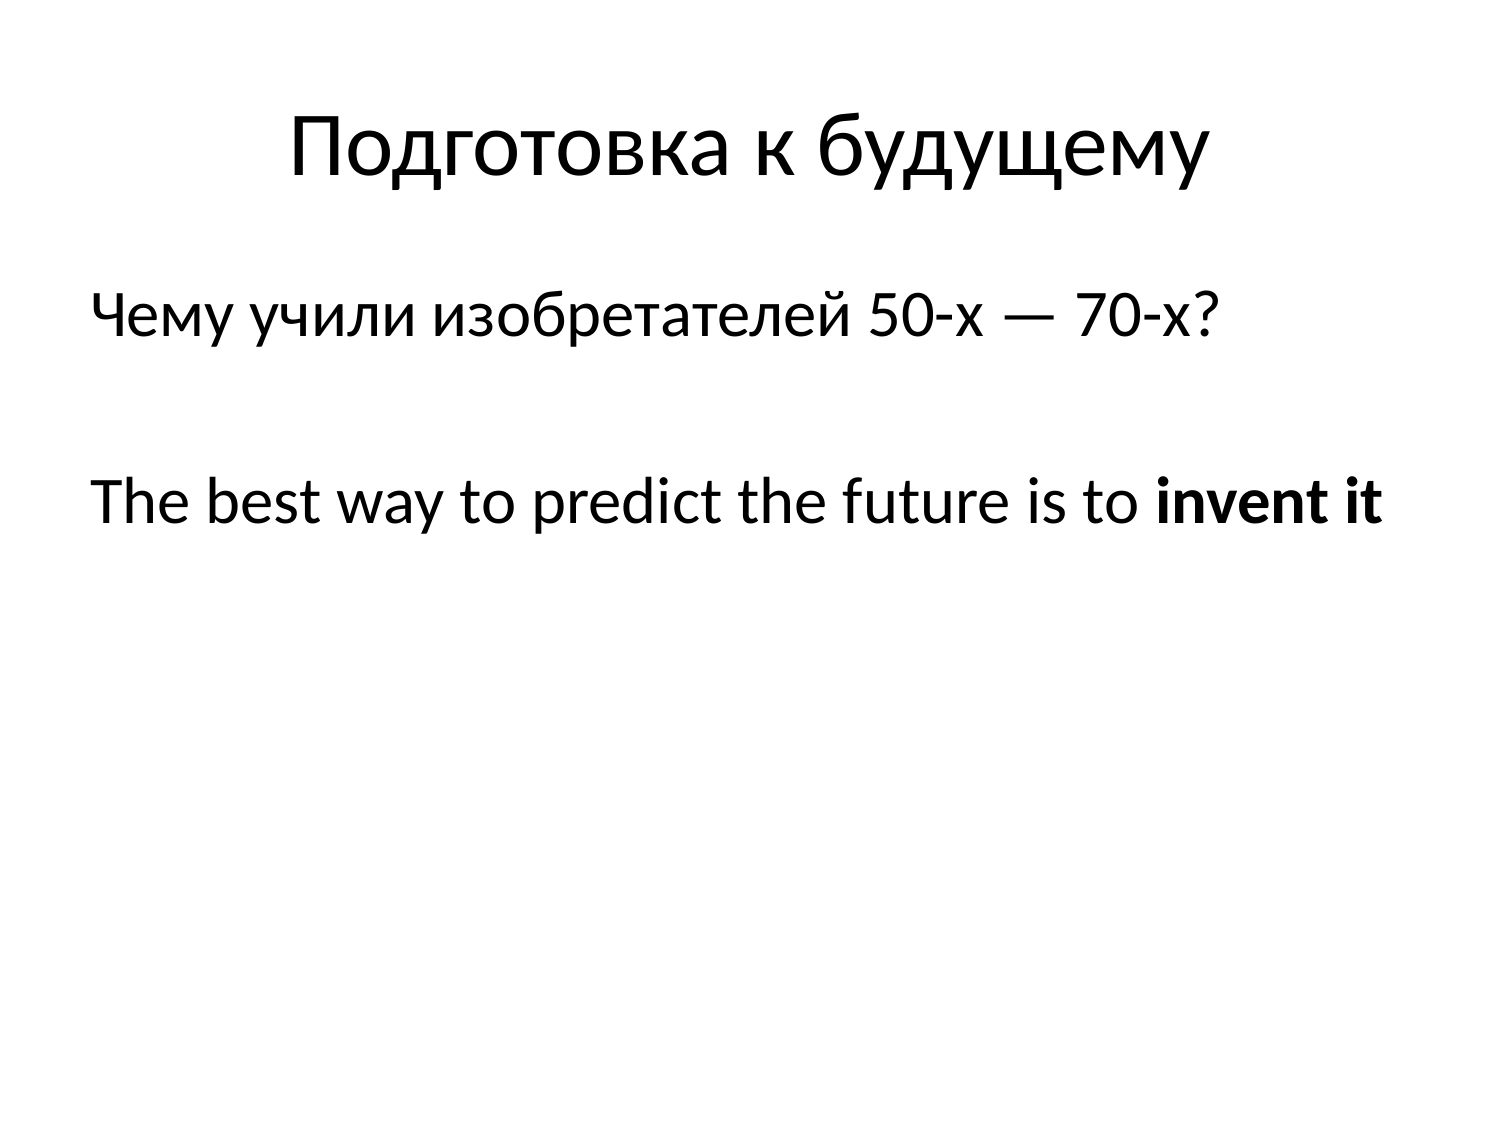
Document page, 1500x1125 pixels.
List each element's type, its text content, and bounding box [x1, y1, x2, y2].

list Чему учили изобретателей 50-х — 70-х? The best way to predict the future is to invent it [75, 262, 1425, 1005]
title Подготовка к будущему [75, 45, 1425, 233]
